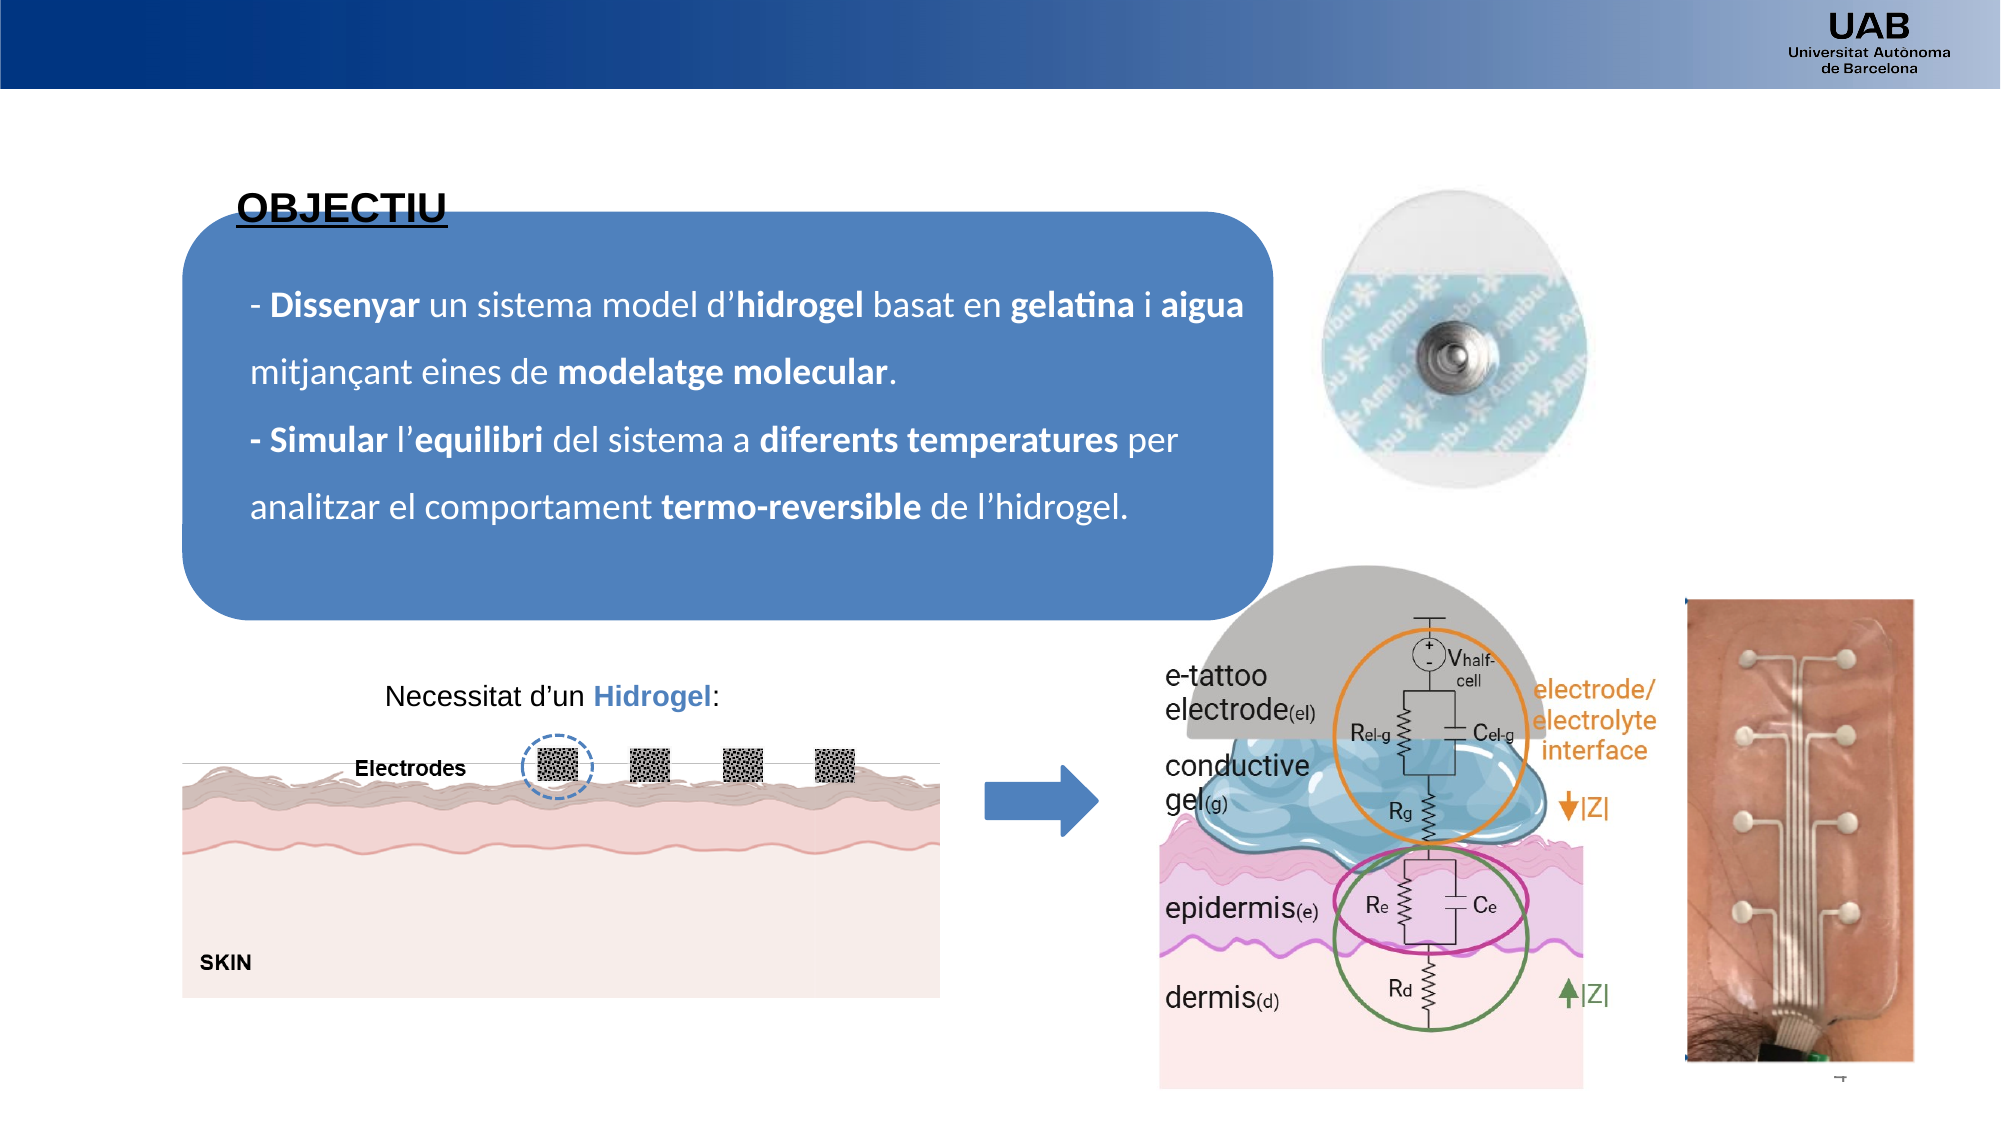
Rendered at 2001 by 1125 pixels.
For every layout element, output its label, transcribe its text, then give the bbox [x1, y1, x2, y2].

text_box [530, 733, 584, 744]
text_box OBJECTIU [221, 173, 795, 211]
picture [0, 0, 2001, 89]
picture [182, 744, 941, 998]
slide_number 4 [1412, 1042, 1863, 1103]
picture [1288, 173, 1621, 506]
picture [1156, 562, 2000, 1091]
text_box [984, 764, 1099, 837]
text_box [182, 211, 1274, 621]
text_box Necessitat d’un Hidrogel: [359, 651, 746, 720]
